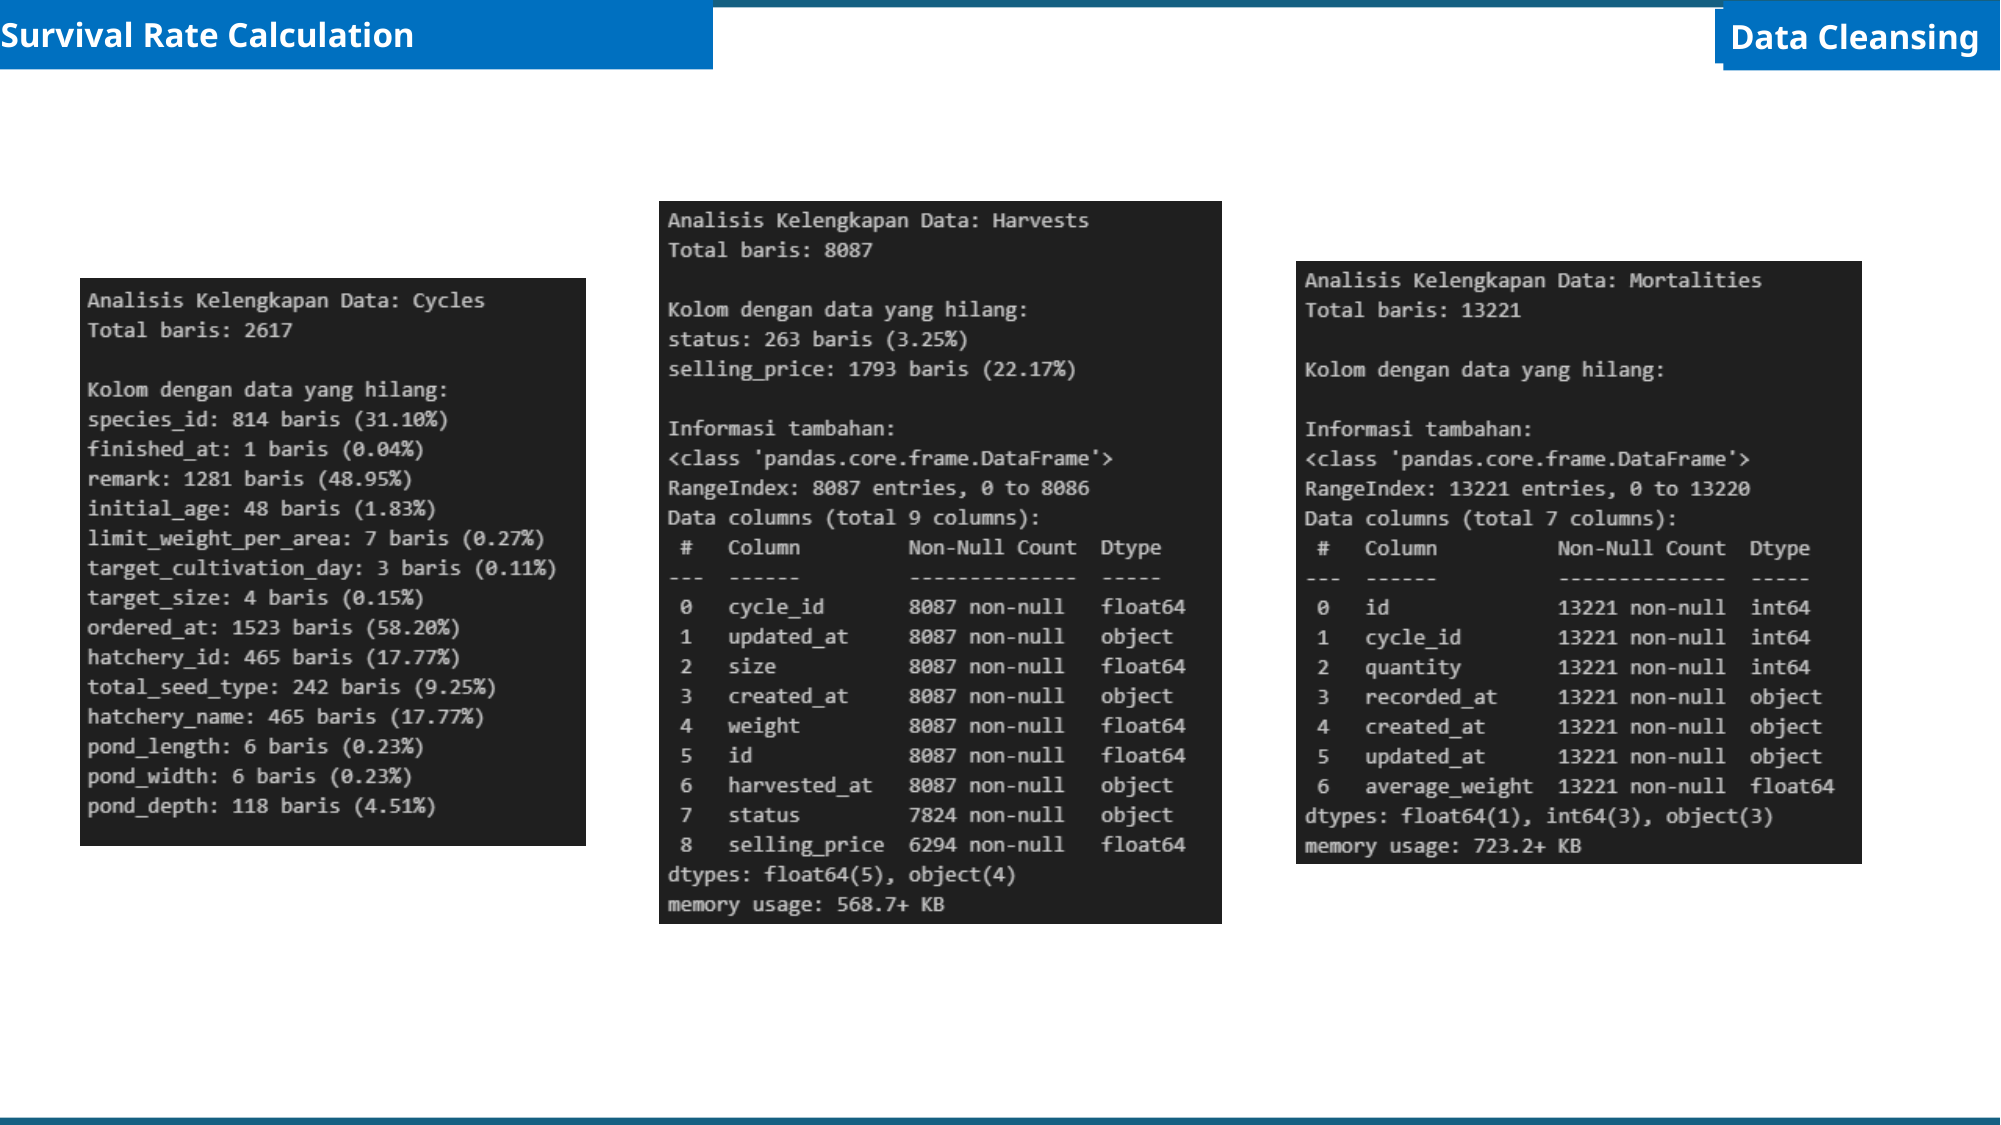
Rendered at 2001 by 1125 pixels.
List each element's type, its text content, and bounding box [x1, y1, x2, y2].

picture [1295, 261, 1863, 864]
picture [658, 200, 1223, 924]
text_box Data Cleansing [1715, 8, 1995, 64]
text_box [0, 0, 714, 71]
text_box [1722, 0, 2000, 72]
picture [80, 278, 586, 847]
text_box Survival Rate Calculation [0, 6, 431, 62]
